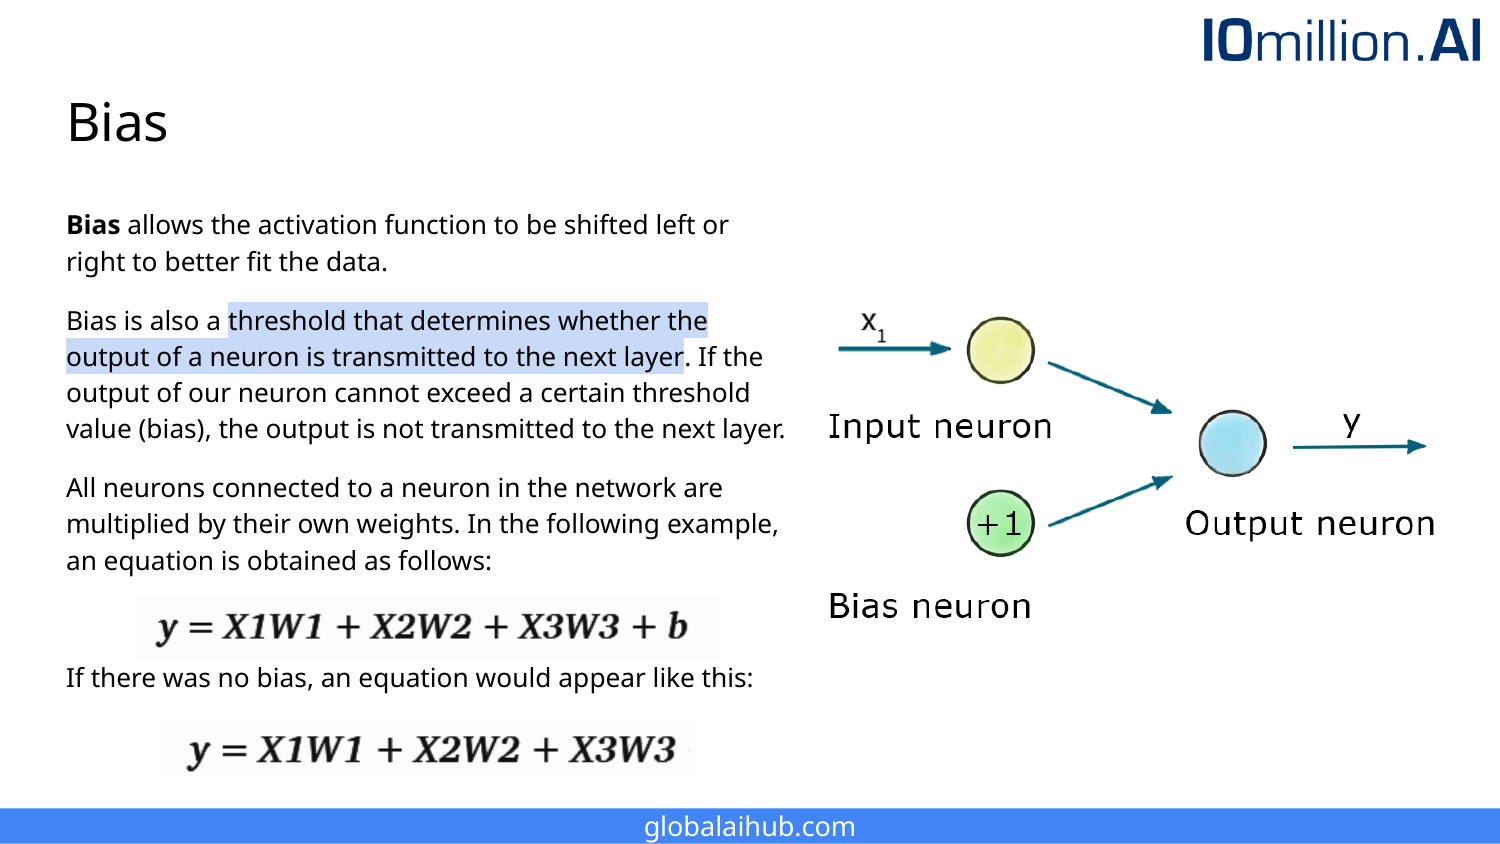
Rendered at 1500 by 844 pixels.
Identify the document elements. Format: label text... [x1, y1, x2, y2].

picture [165, 721, 691, 776]
picture [1204, 18, 1480, 61]
list Bias allows the activation function to be shifted left or right to better fit the data. Bias is also a threshold that determines whether the output of a neuron is transmitted to the next layer. If the output of our neuron cannot exceed a certain threshold value (bias), the output is not transmitted to the next layer. All neurons connected to a neuron in the network are multiplied by their own weights. In the following example, an equation is obtained as follows: If there was no bias, an equation would appear like this: [51, 189, 805, 750]
picture [793, 269, 1479, 669]
picture [135, 598, 721, 661]
title Bias [51, 72, 1449, 167]
